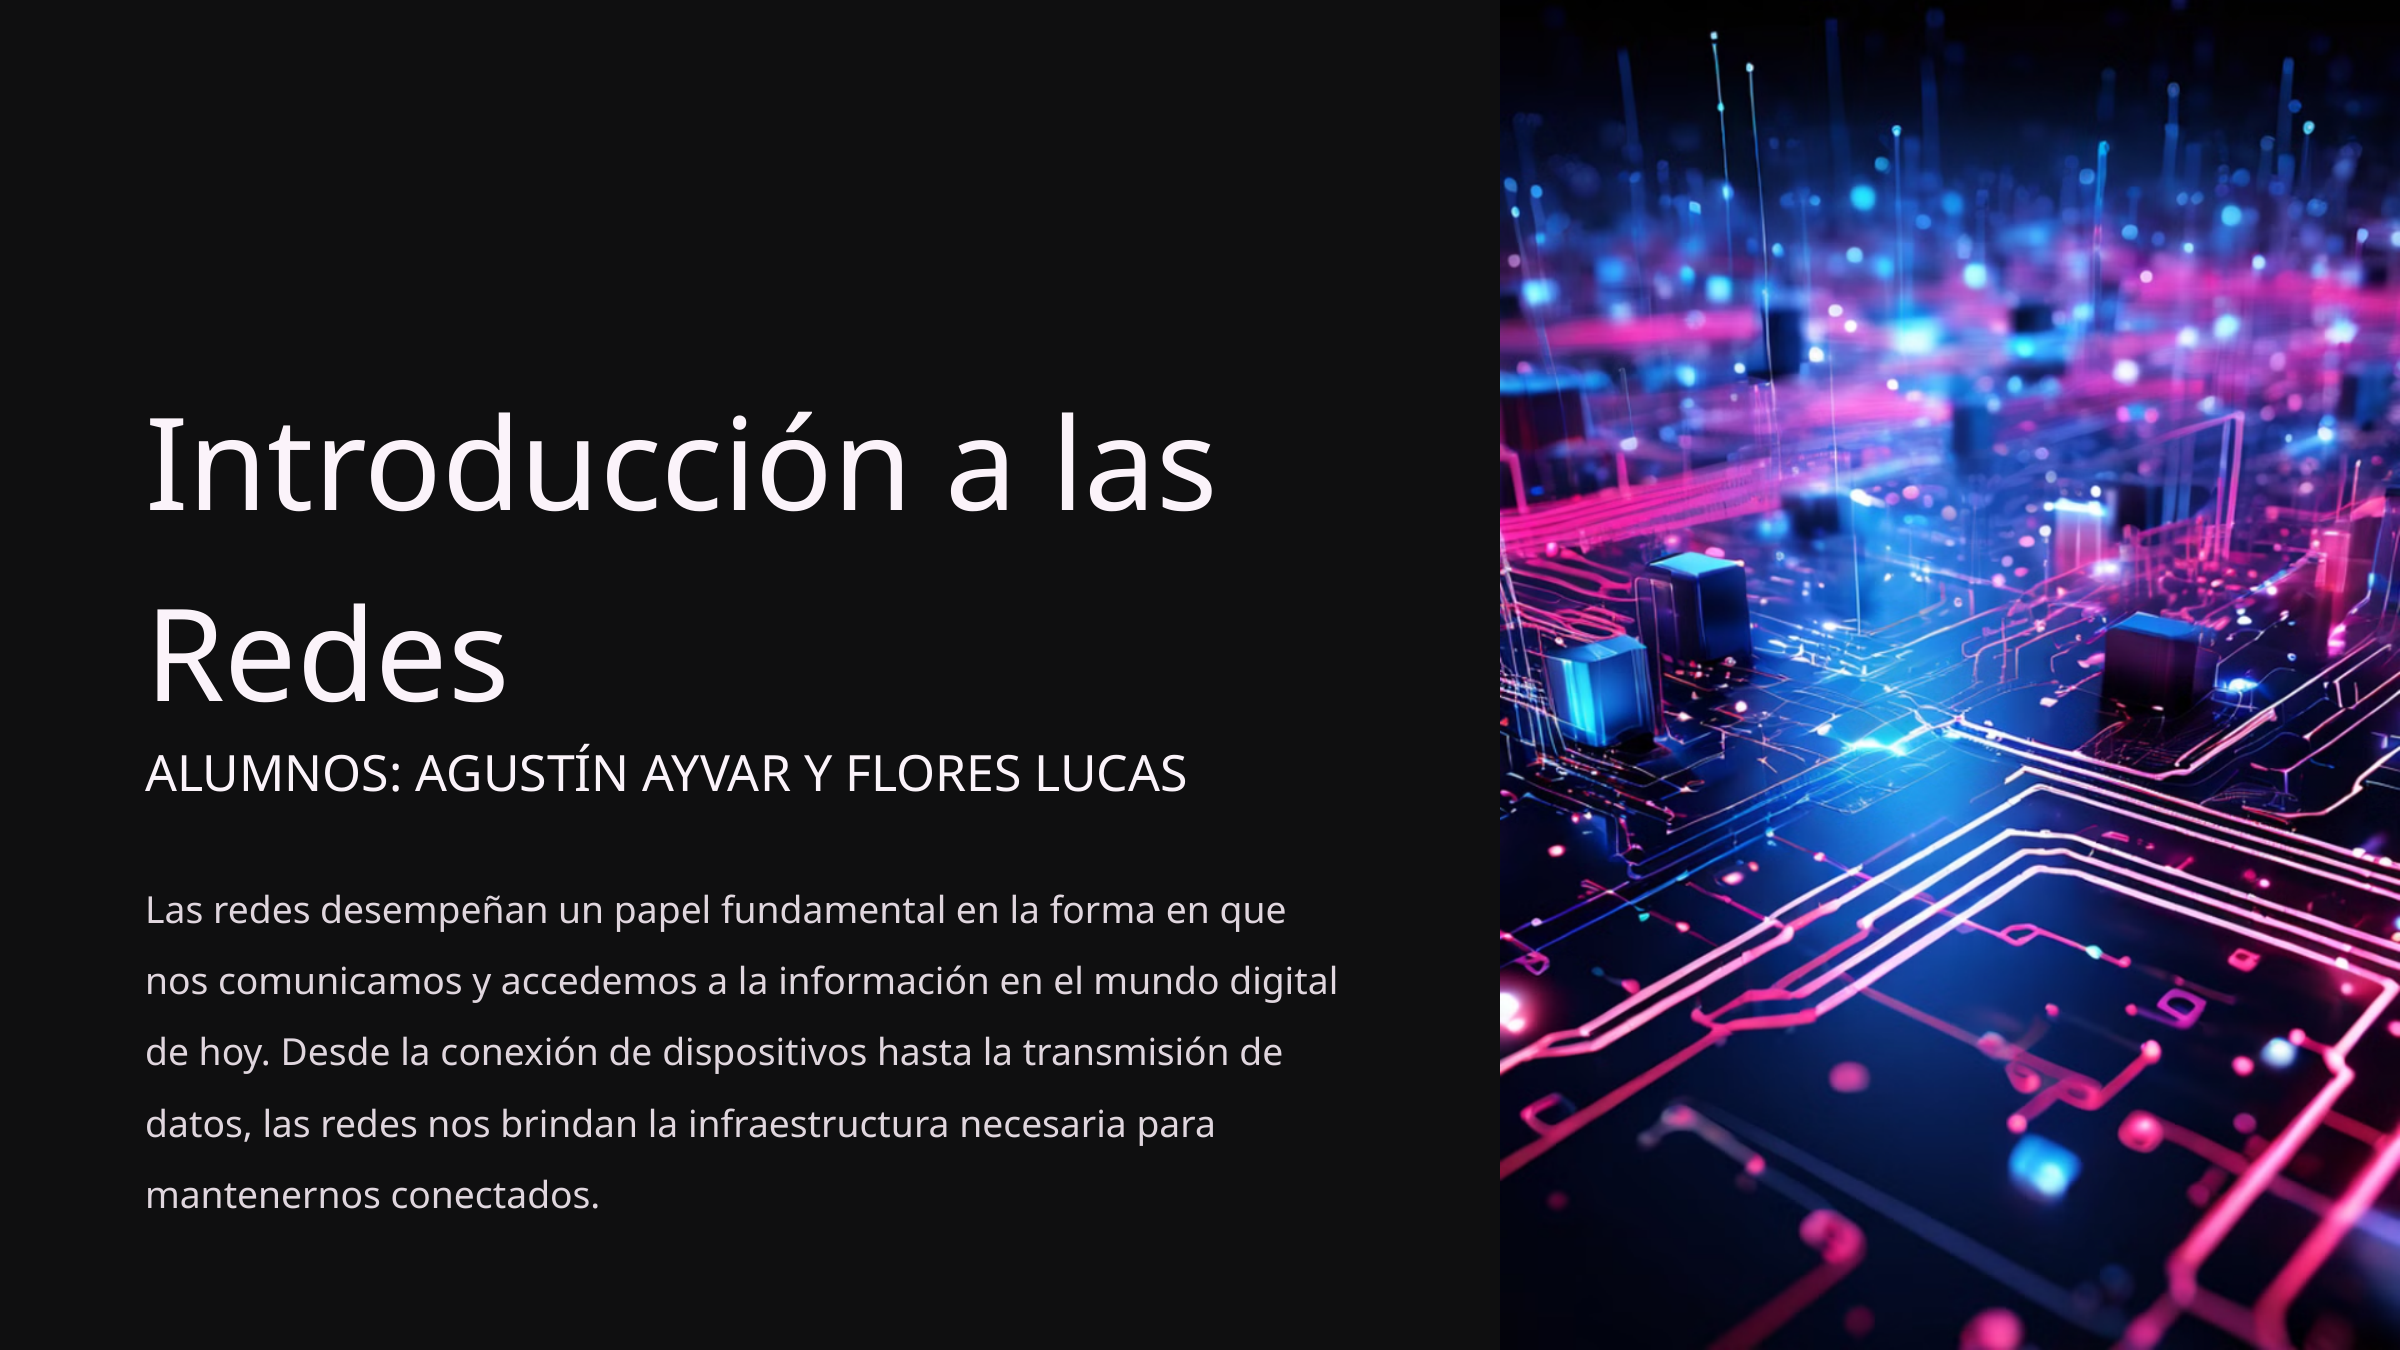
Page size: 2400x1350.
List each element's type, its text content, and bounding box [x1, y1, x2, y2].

text_box Las redes desempeñan un papel fundamental en la forma en que nos comunicamos y accedemos a la información en el mundo digital de hoy. Desde la conexión de dispositivos hasta la transmisión de datos, las redes nos brindan la infraestructura necesaria para mantenernos conectados. [130, 851, 1370, 1150]
text_box [0, 0, 1497, 1350]
picture [1499, 0, 2400, 1350]
text_box Introducción a las Redes ALUMNOS: AGUSTÍN AYVAR Y FLORES LUCAS [130, 337, 1370, 659]
